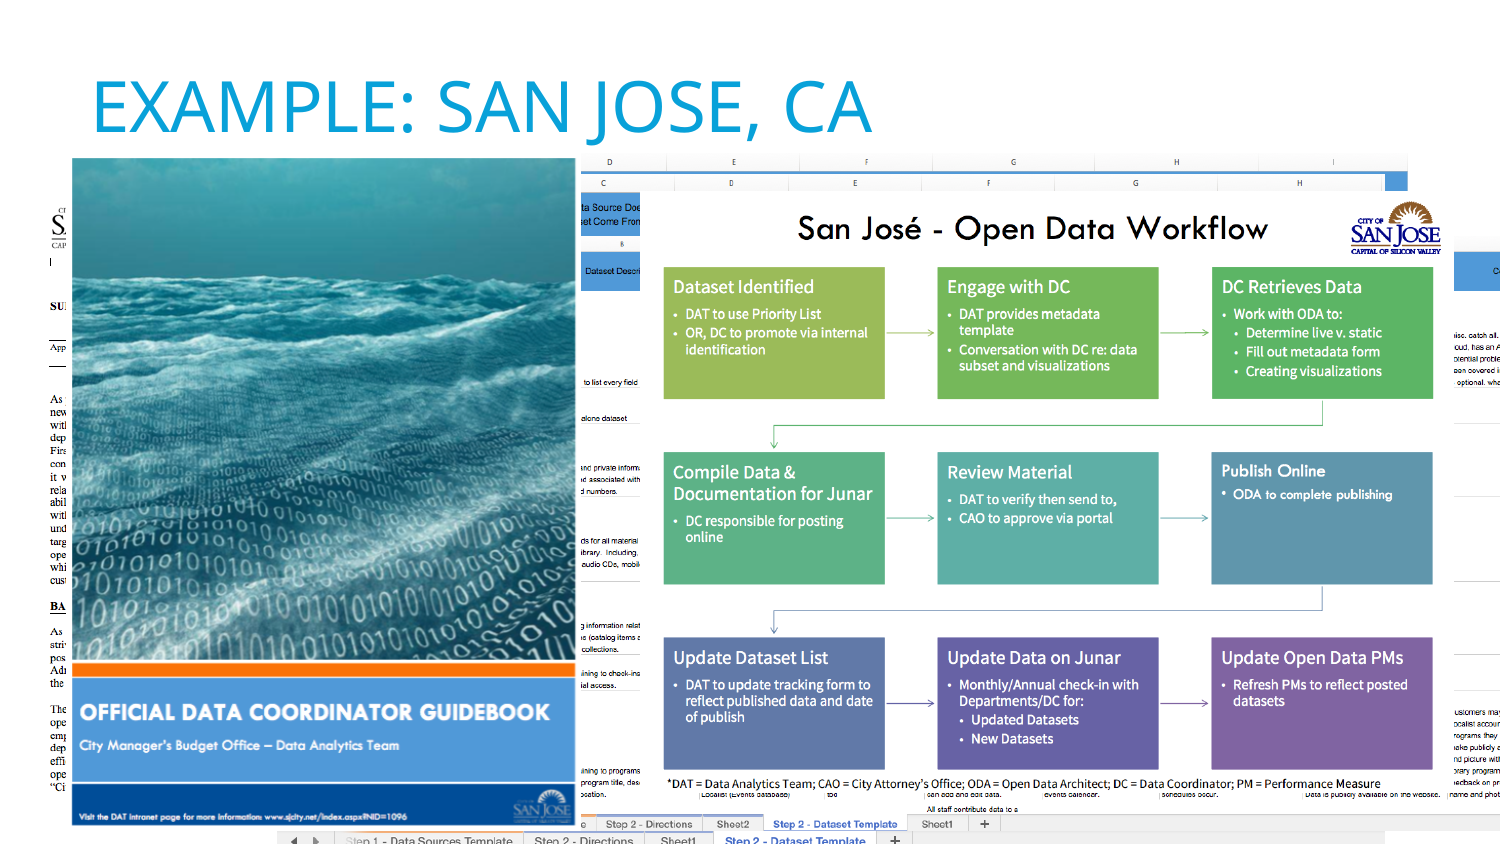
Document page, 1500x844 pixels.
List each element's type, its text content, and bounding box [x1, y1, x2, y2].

title EXAMPLE: SAN JOSE, CA [75, 33, 1425, 175]
picture [29, 152, 1500, 844]
